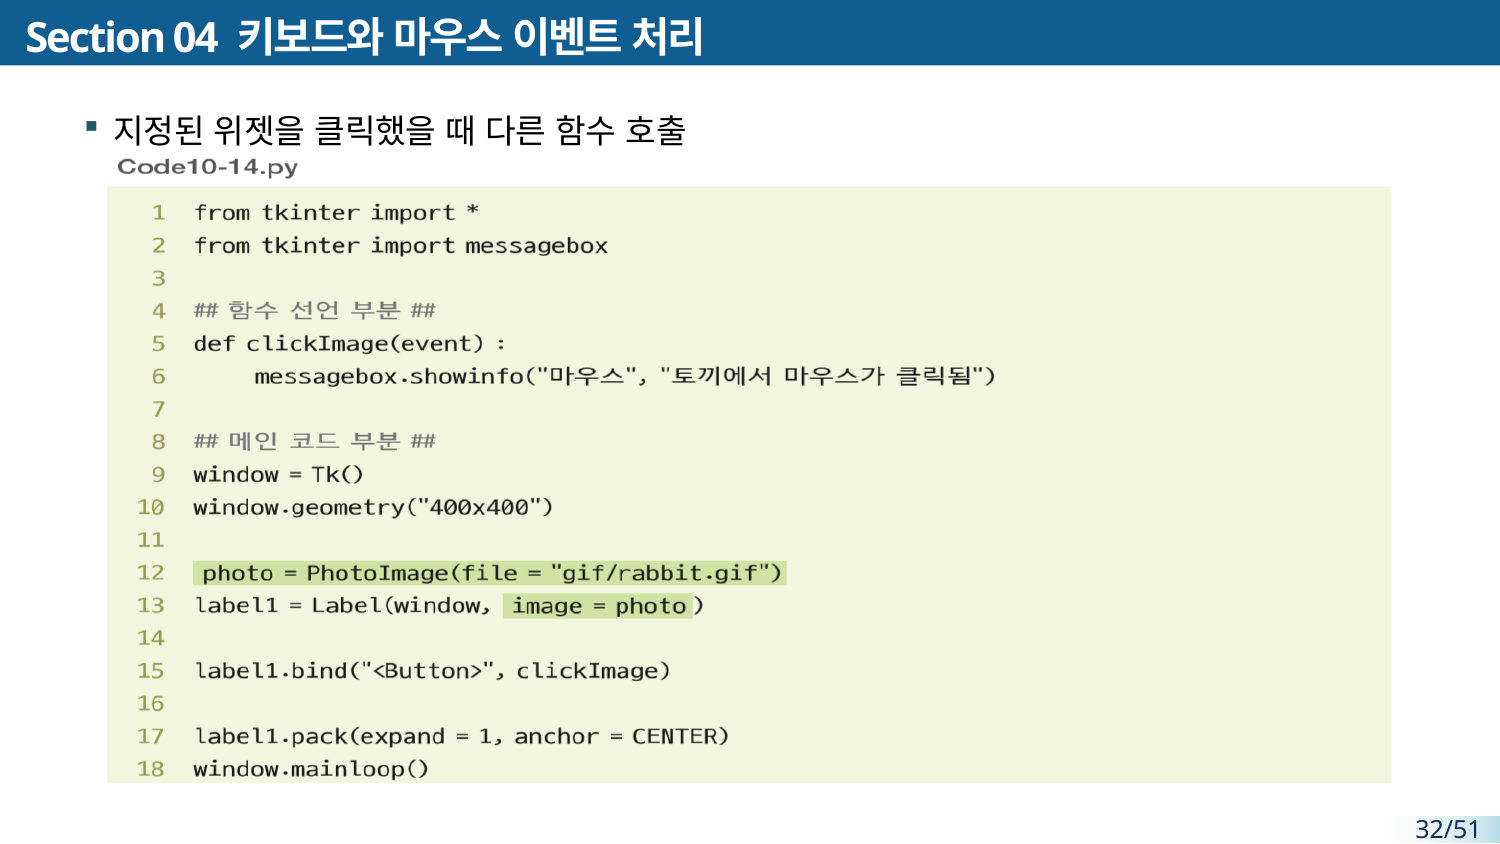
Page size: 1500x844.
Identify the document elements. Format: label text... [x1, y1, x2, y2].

list 지정된 위젯을 클릭했을 때 다른 함수 호출 [10, 95, 1481, 793]
title Section 04 키보드와 마우스 이벤트 처리 [10, 6, 1288, 65]
picture [107, 155, 1393, 783]
